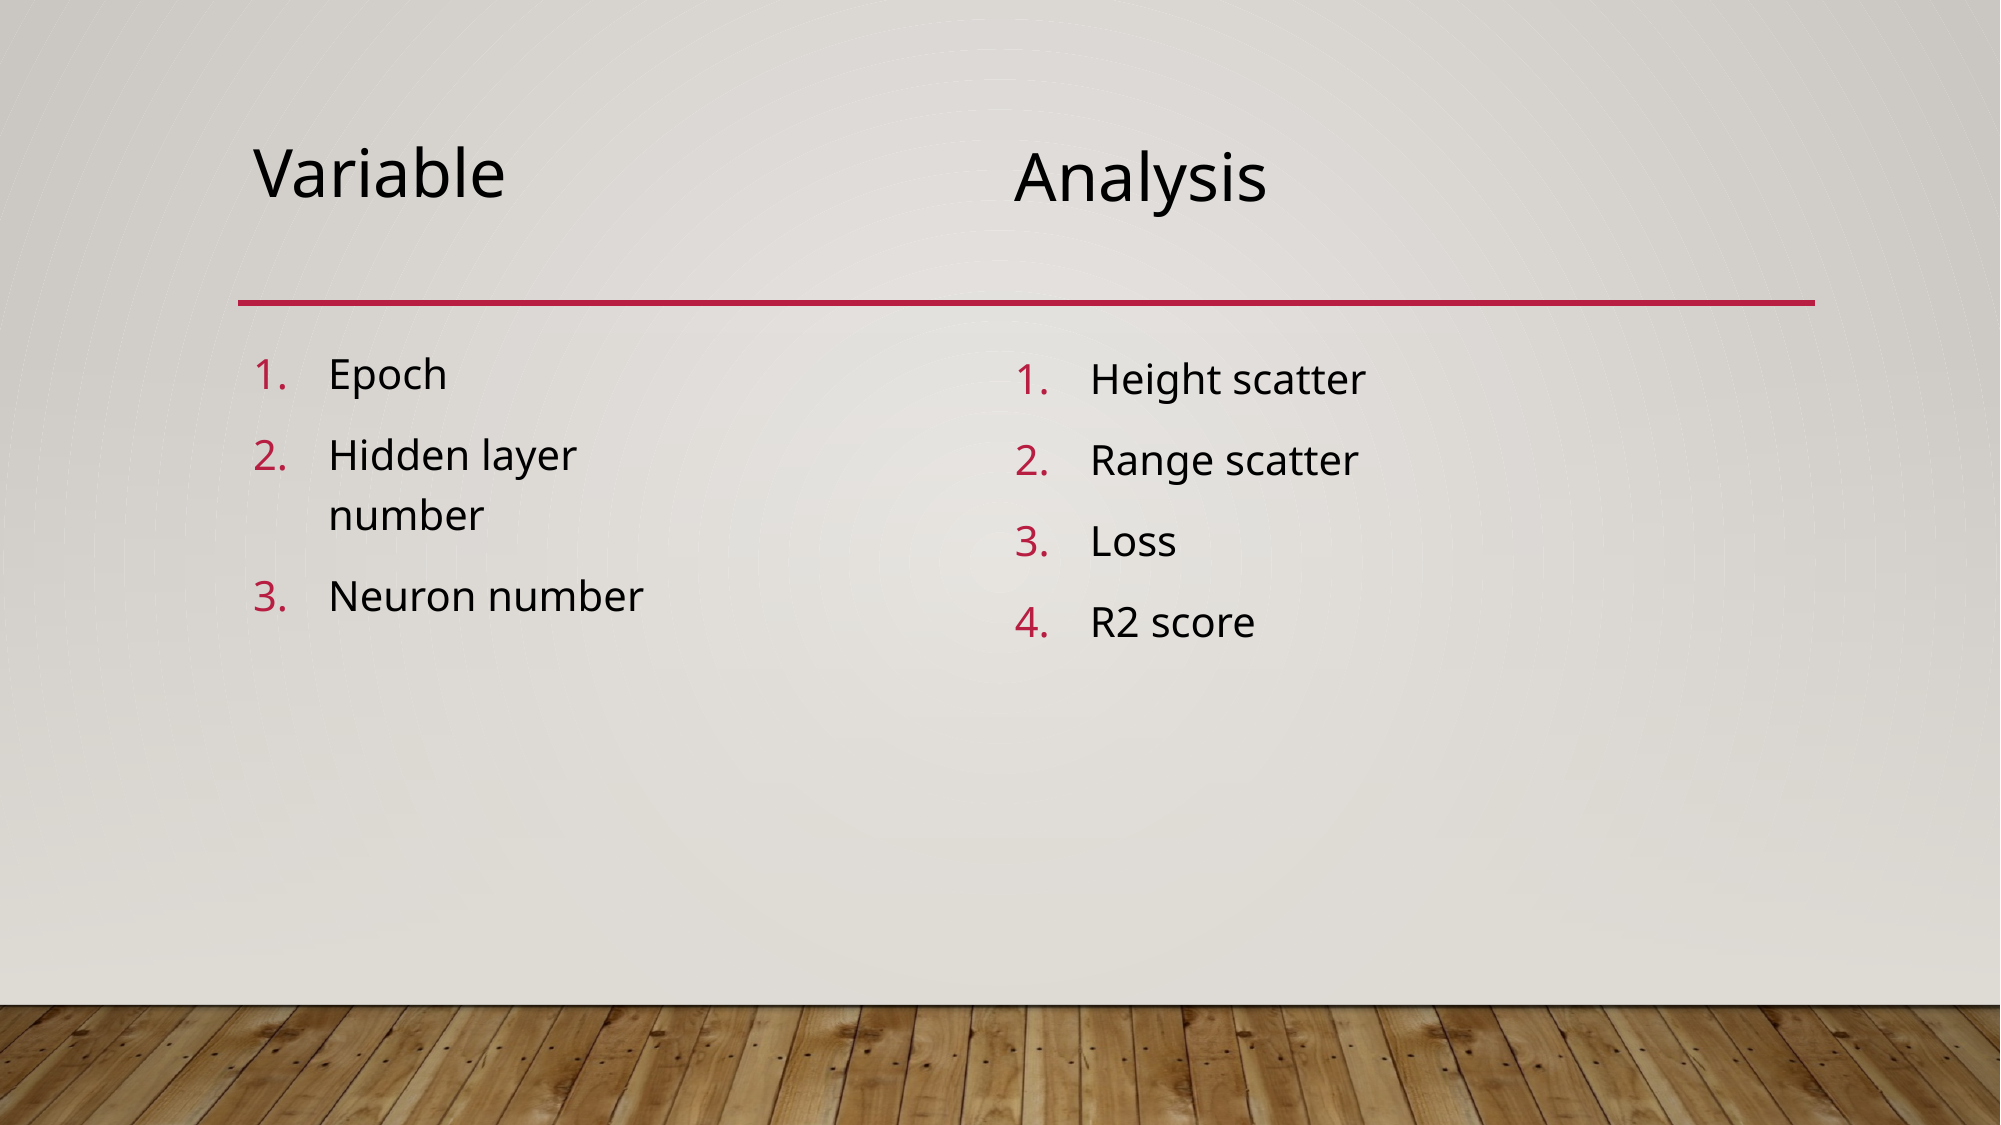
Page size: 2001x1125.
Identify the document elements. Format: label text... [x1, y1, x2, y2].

picture [0, 1005, 2000, 1125]
text_box Height scatter Range scatter Loss R2 score [999, 335, 1487, 902]
title Variable [238, 131, 726, 305]
text_box Analysis [999, 136, 1487, 309]
list Epoch Hidden layer number Neuron number [238, 330, 726, 897]
